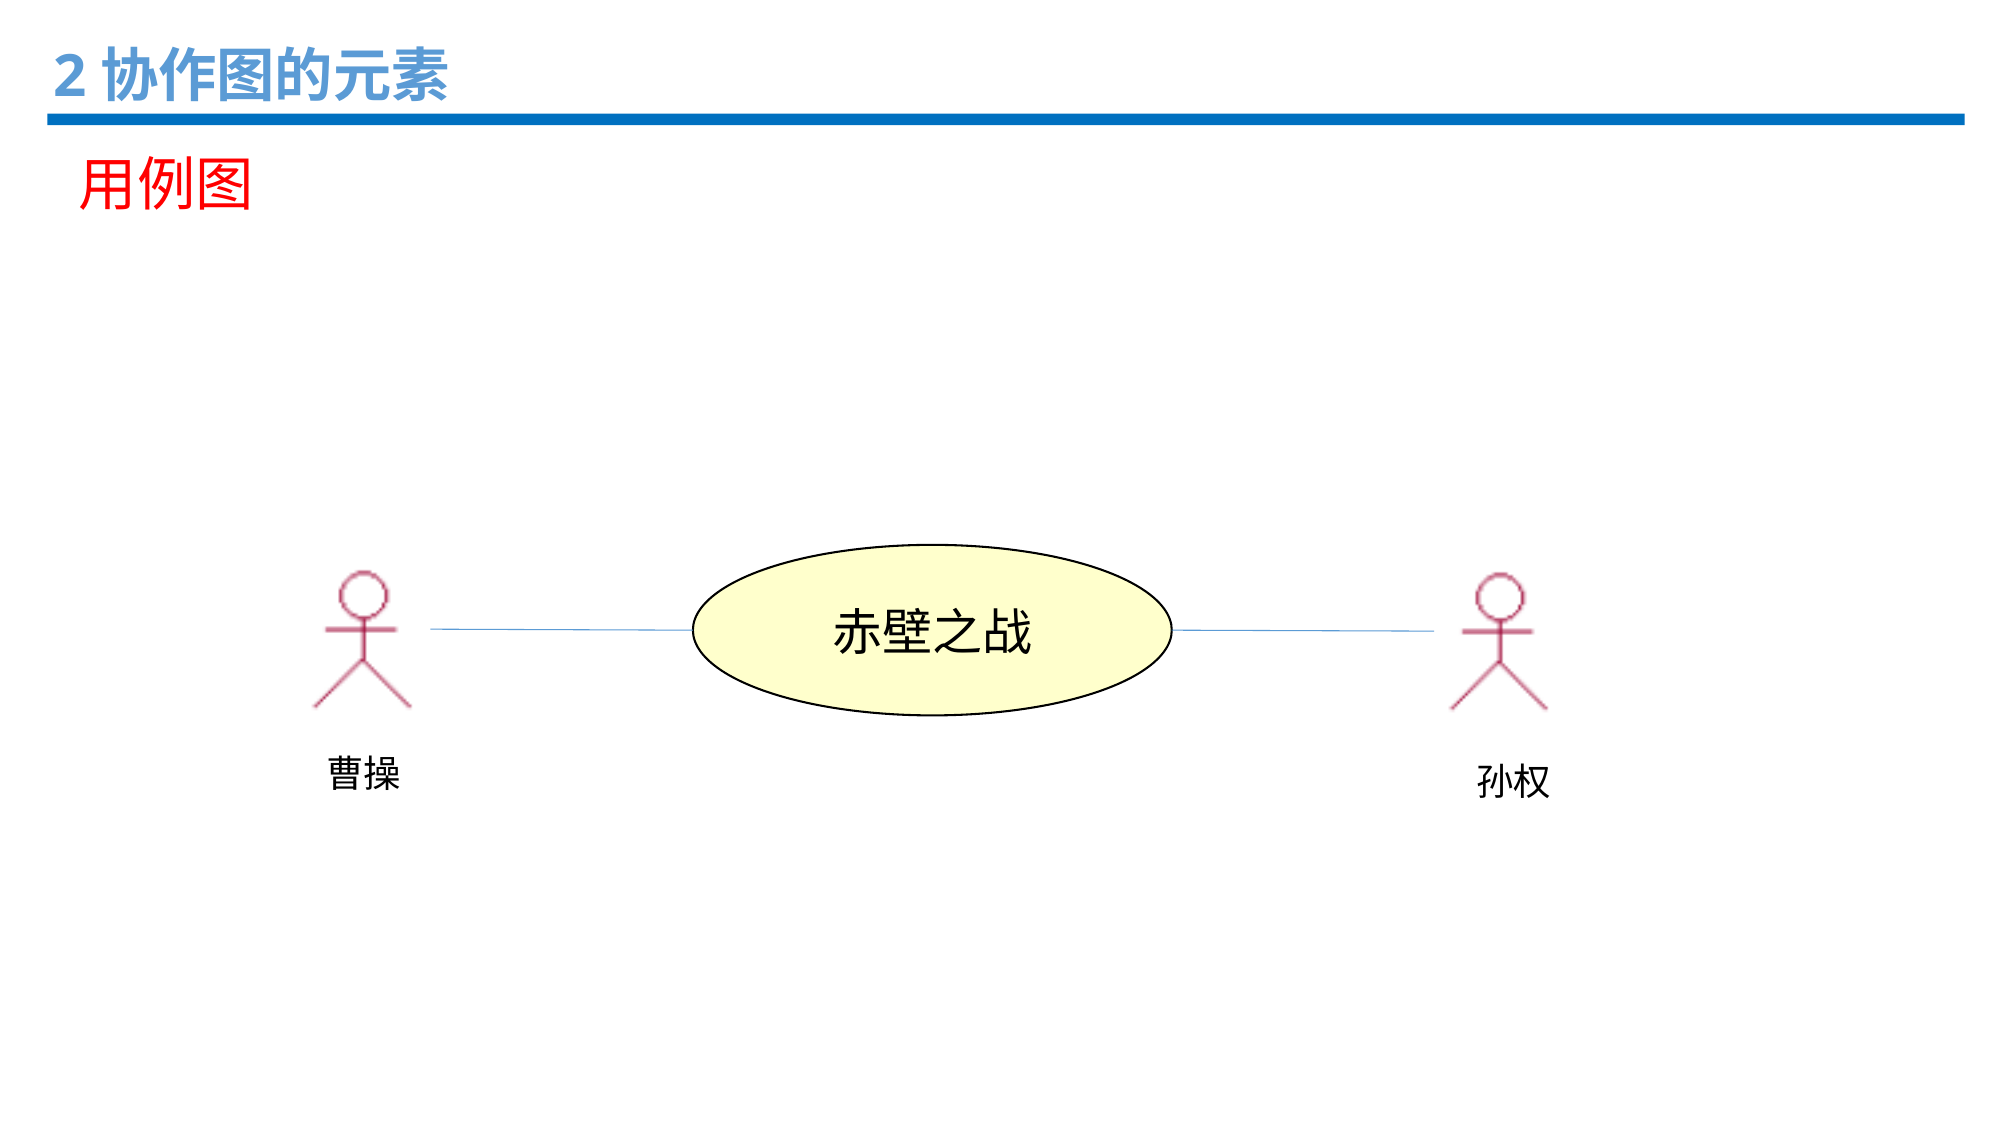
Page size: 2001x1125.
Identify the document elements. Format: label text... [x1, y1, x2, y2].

picture [297, 542, 431, 716]
text_box 曹操 [311, 742, 417, 803]
text_box 赤壁之战 [691, 543, 1173, 717]
text_box 用例图 [64, 140, 269, 225]
text_box 2协作图的元素 [38, 30, 465, 116]
picture [1434, 544, 1567, 718]
text_box 孙权 [1461, 750, 1567, 811]
